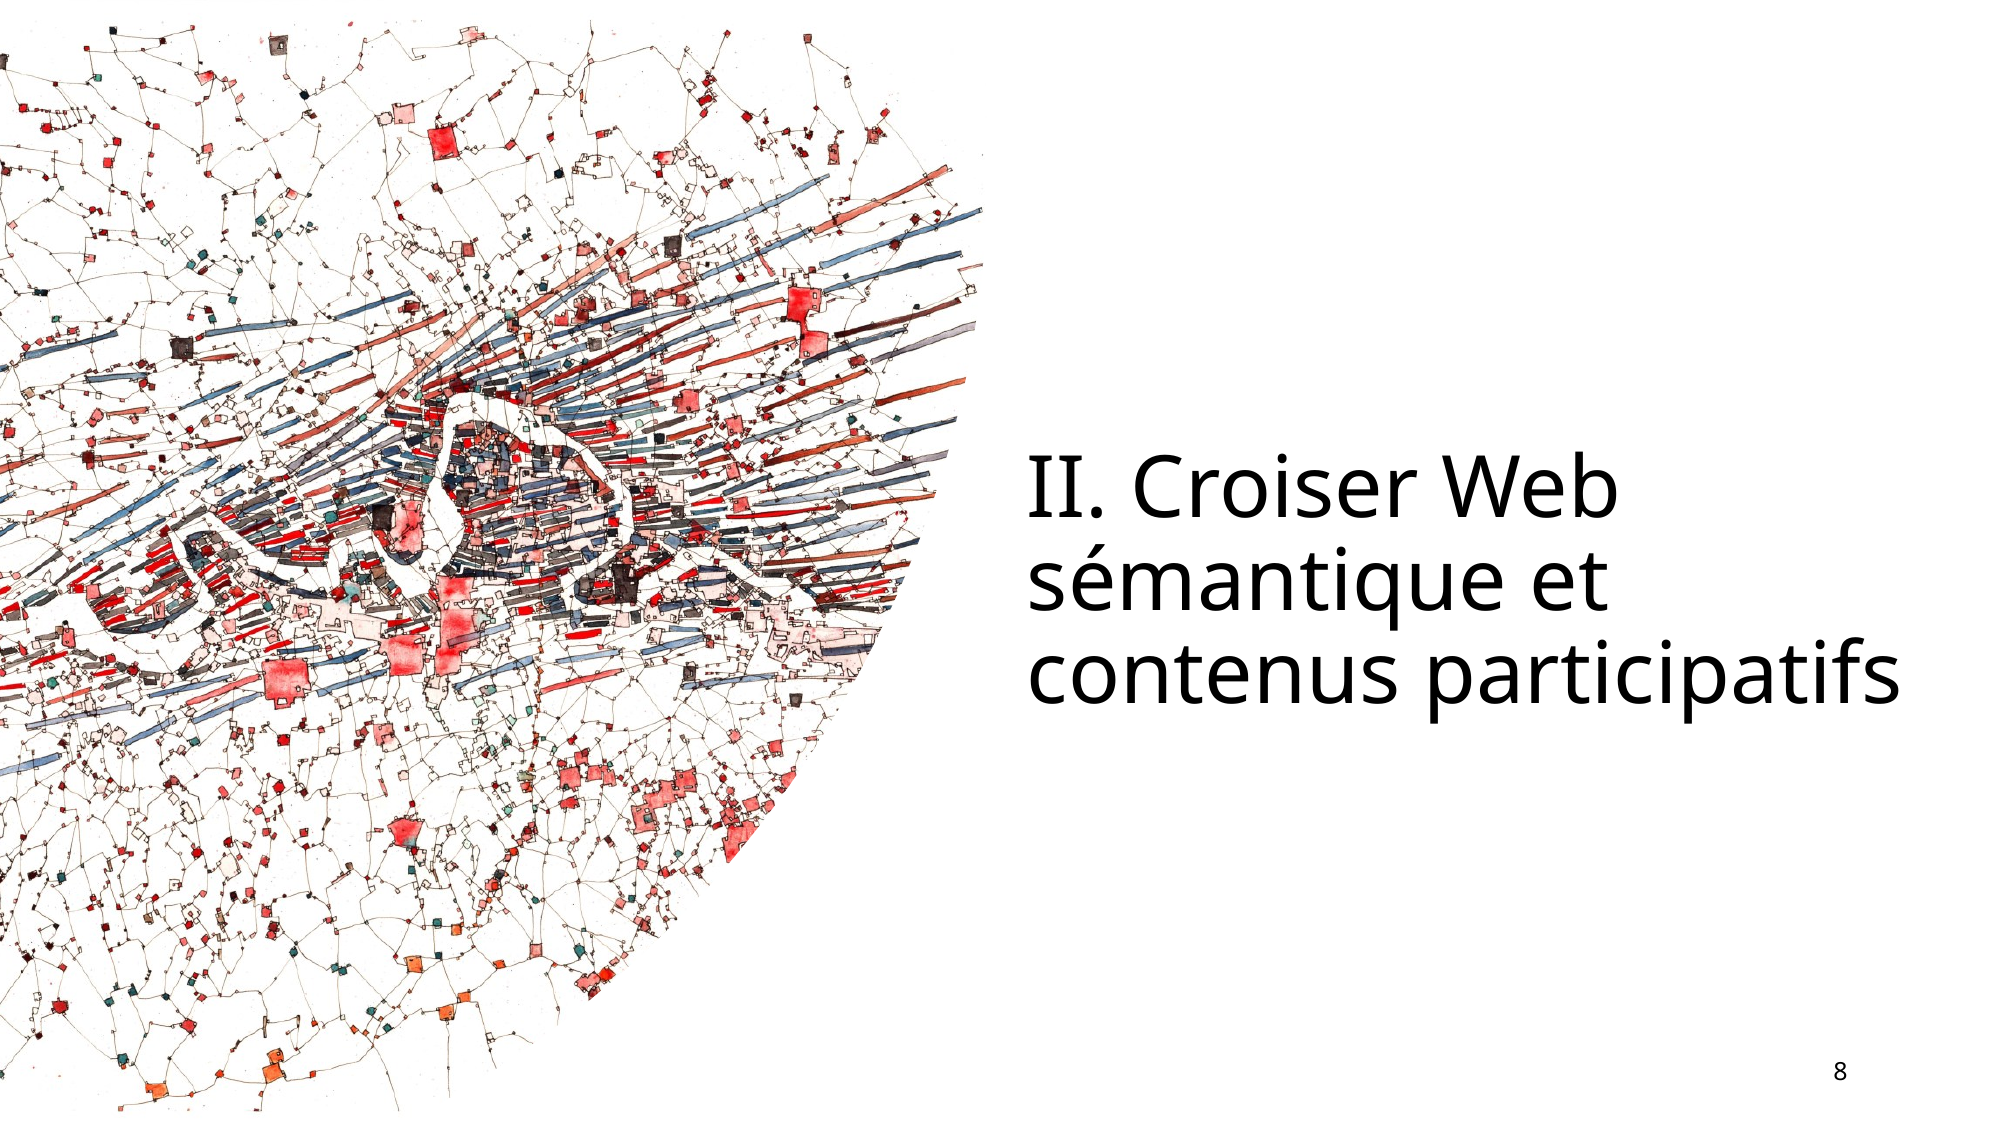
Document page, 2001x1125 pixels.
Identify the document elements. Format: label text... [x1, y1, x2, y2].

title II. Croiser Web sémantique et contenus participatifs [1011, 411, 1937, 871]
picture [0, 0, 989, 1125]
slide_number 8 [1412, 1042, 1863, 1103]
